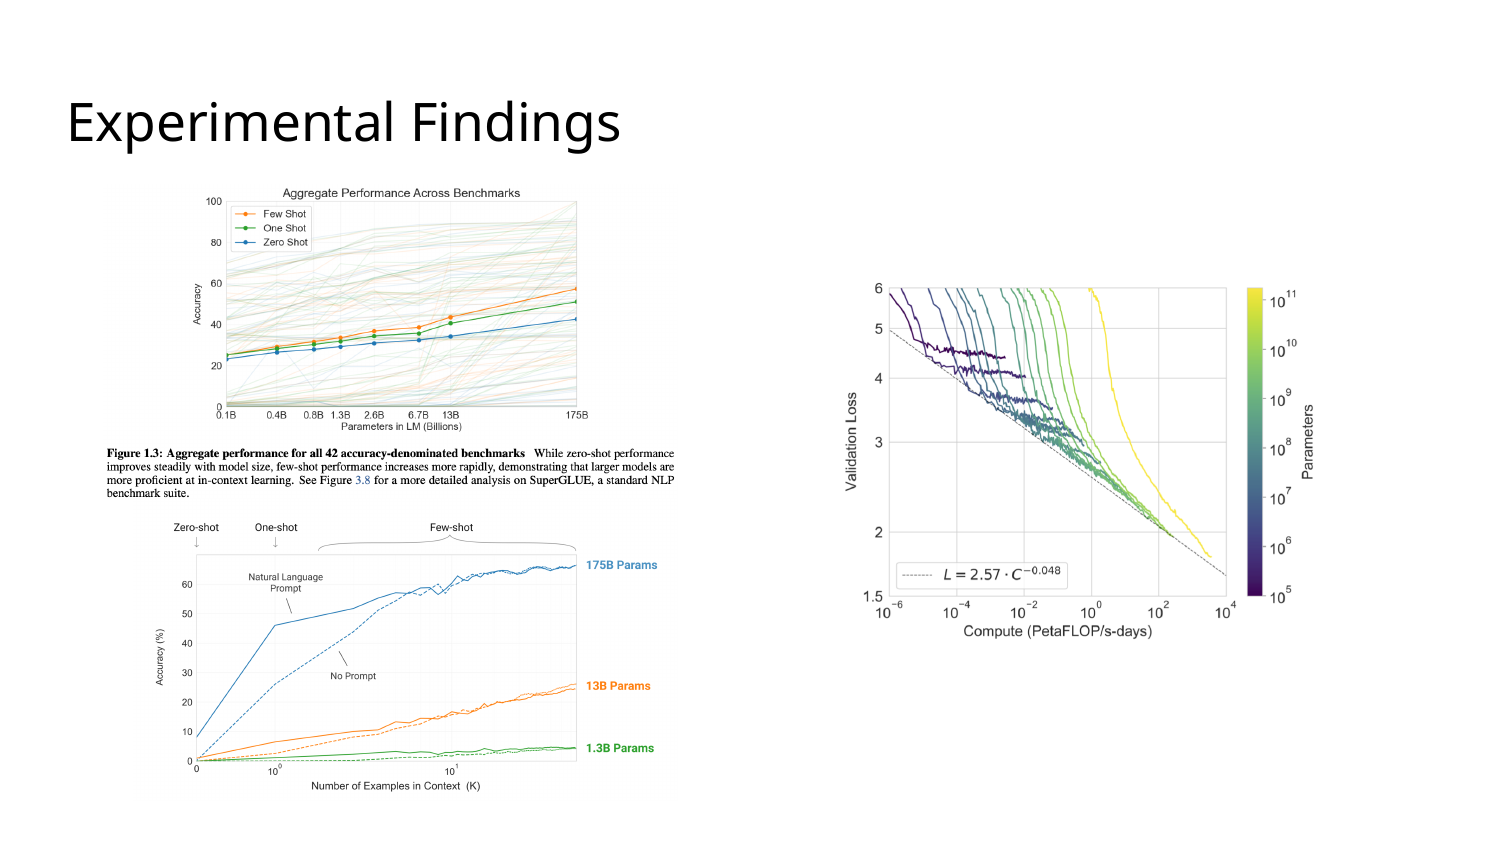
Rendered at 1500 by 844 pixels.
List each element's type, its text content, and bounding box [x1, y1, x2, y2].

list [775, 249, 1367, 660]
title Experimental Findings [51, 72, 1449, 167]
picture [102, 184, 678, 801]
